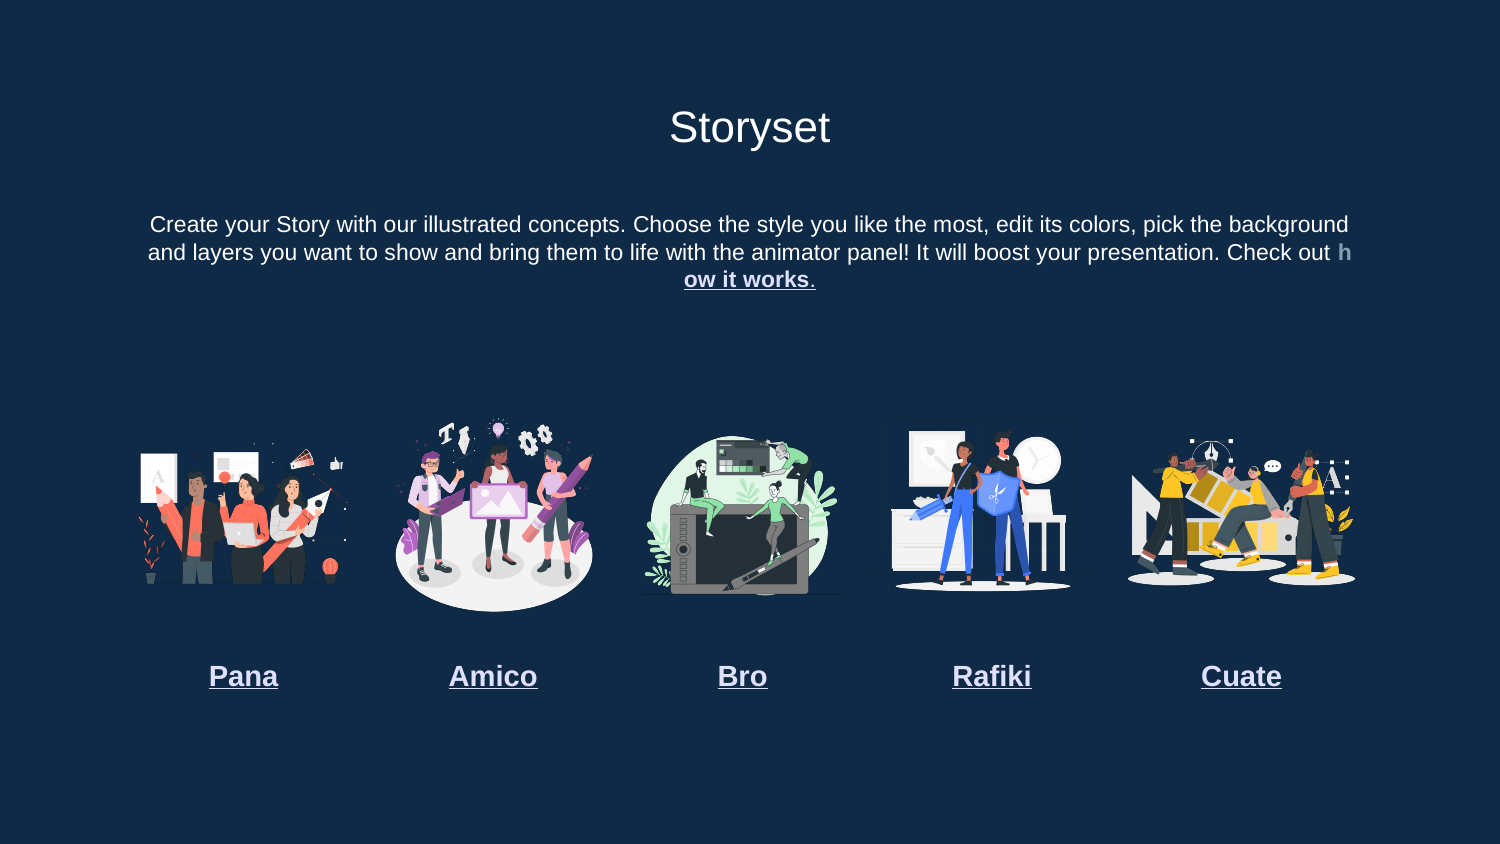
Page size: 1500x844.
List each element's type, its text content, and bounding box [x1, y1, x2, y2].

text_box Create your Story with our illustrated concepts. Choose the style you like the most, edit its colors, pick the background and layers you want to show and bring them to life with the animator panel! It will boost your presentation. Check out how it works. [117, 194, 1383, 308]
text_box Rafiki [893, 636, 1091, 707]
picture [625, 412, 852, 610]
picture [870, 419, 1096, 604]
text_box Cuate [1142, 636, 1341, 707]
text_box Bro [643, 636, 842, 707]
picture [389, 406, 599, 616]
title Storyset [117, 83, 1383, 164]
text_box Amico [394, 636, 592, 707]
picture [1101, 412, 1382, 610]
text_box Pana [144, 636, 343, 707]
picture [118, 427, 369, 595]
